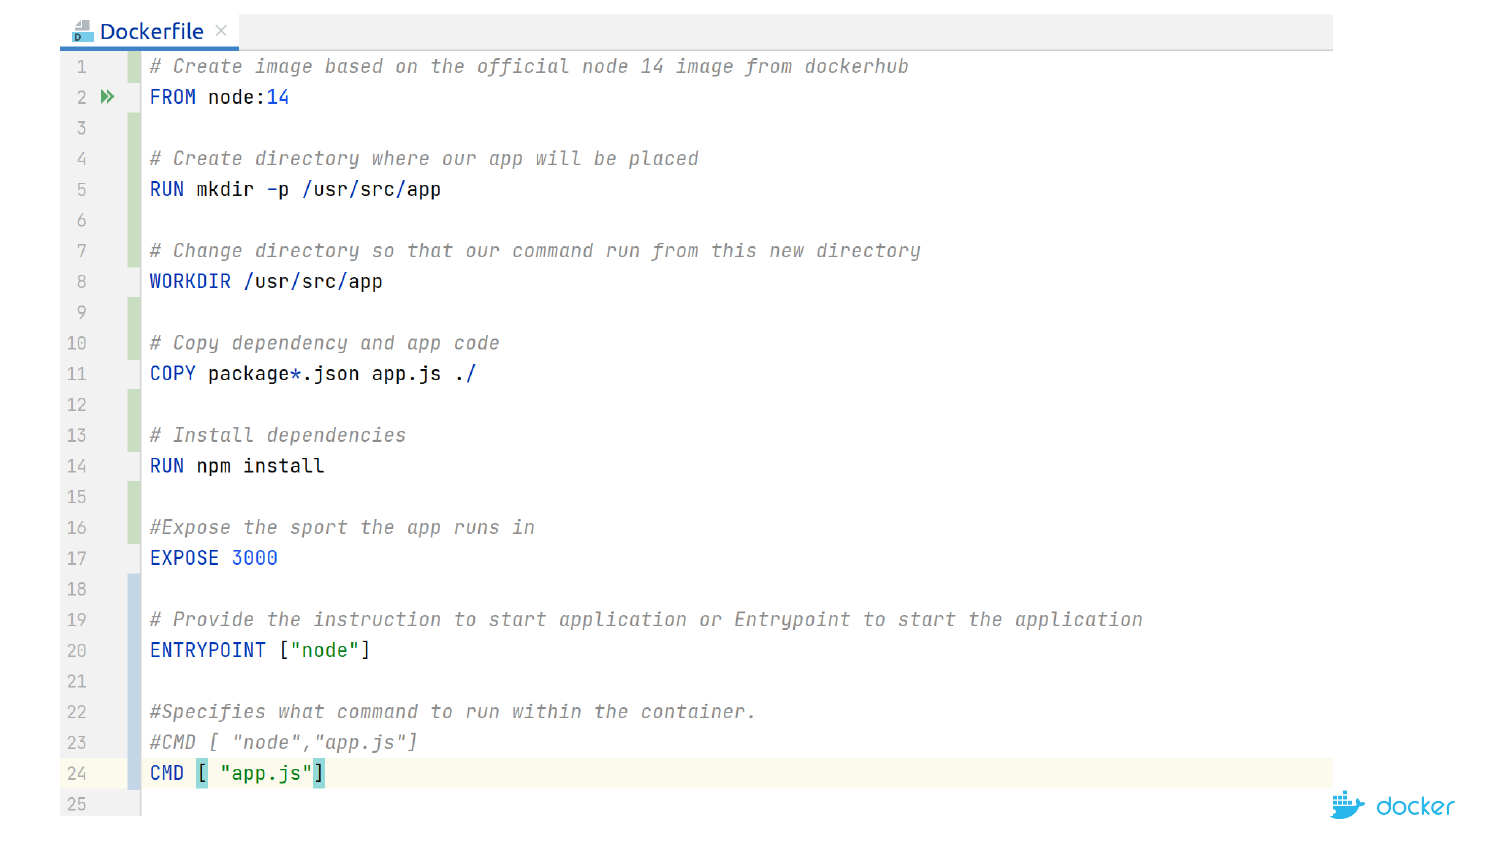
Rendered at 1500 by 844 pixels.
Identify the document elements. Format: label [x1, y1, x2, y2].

picture [59, 14, 1456, 820]
